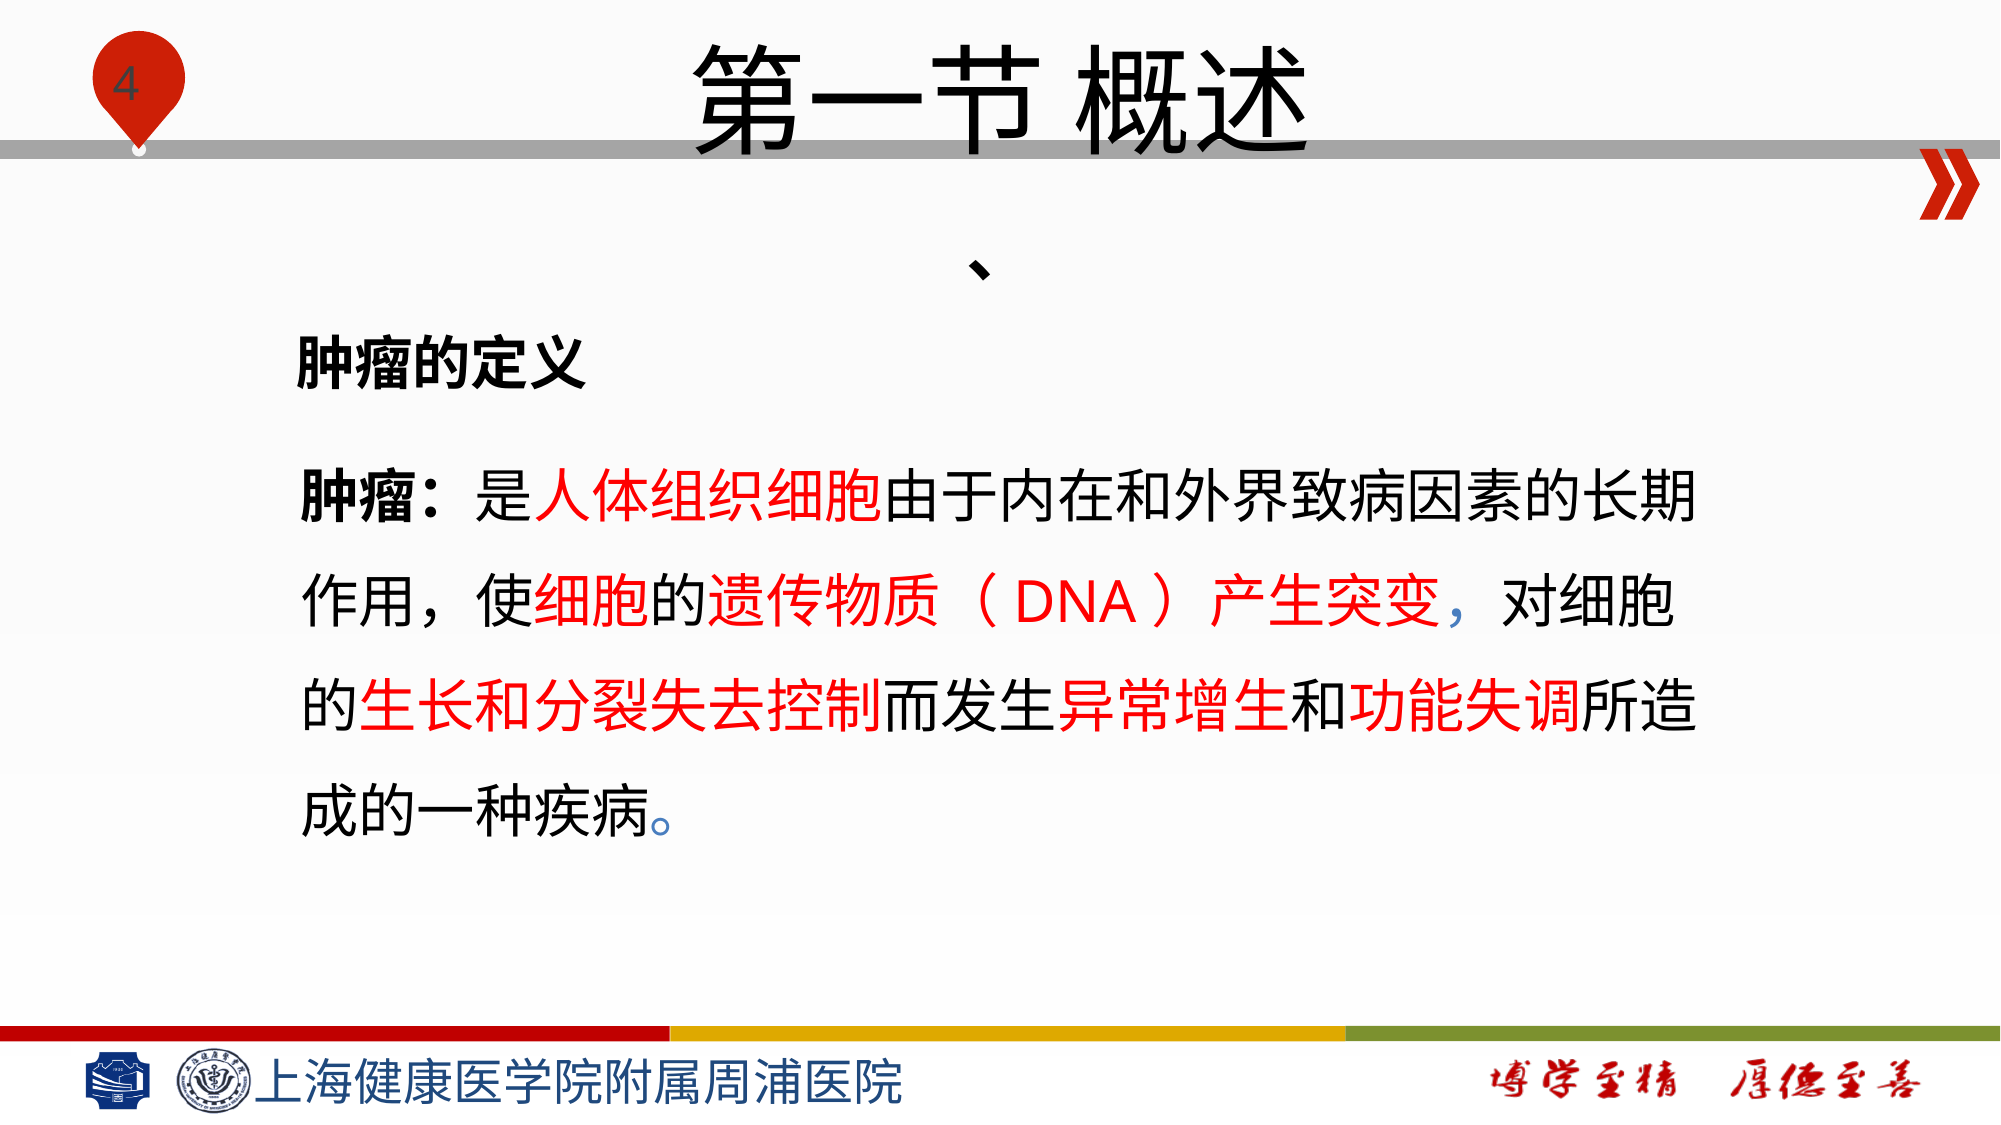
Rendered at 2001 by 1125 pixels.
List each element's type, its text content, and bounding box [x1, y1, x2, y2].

title 第一节 概述 [99, 18, 1900, 162]
text_box [152, 643, 1682, 727]
picture [1458, 1043, 1955, 1124]
picture [70, 1042, 260, 1121]
text_box 肿瘤：是人体组织细胞由于内在和外界致病因素的长期作用，使细胞的遗传物质（DNA）产生突变，对细胞的生长和分裂失去控制而发生异常增生和功能失调所造成的一种疾病。 [291, 416, 1723, 958]
text_box 肿瘤的定义 [281, 283, 603, 404]
text_box 、 [795, 161, 1205, 297]
